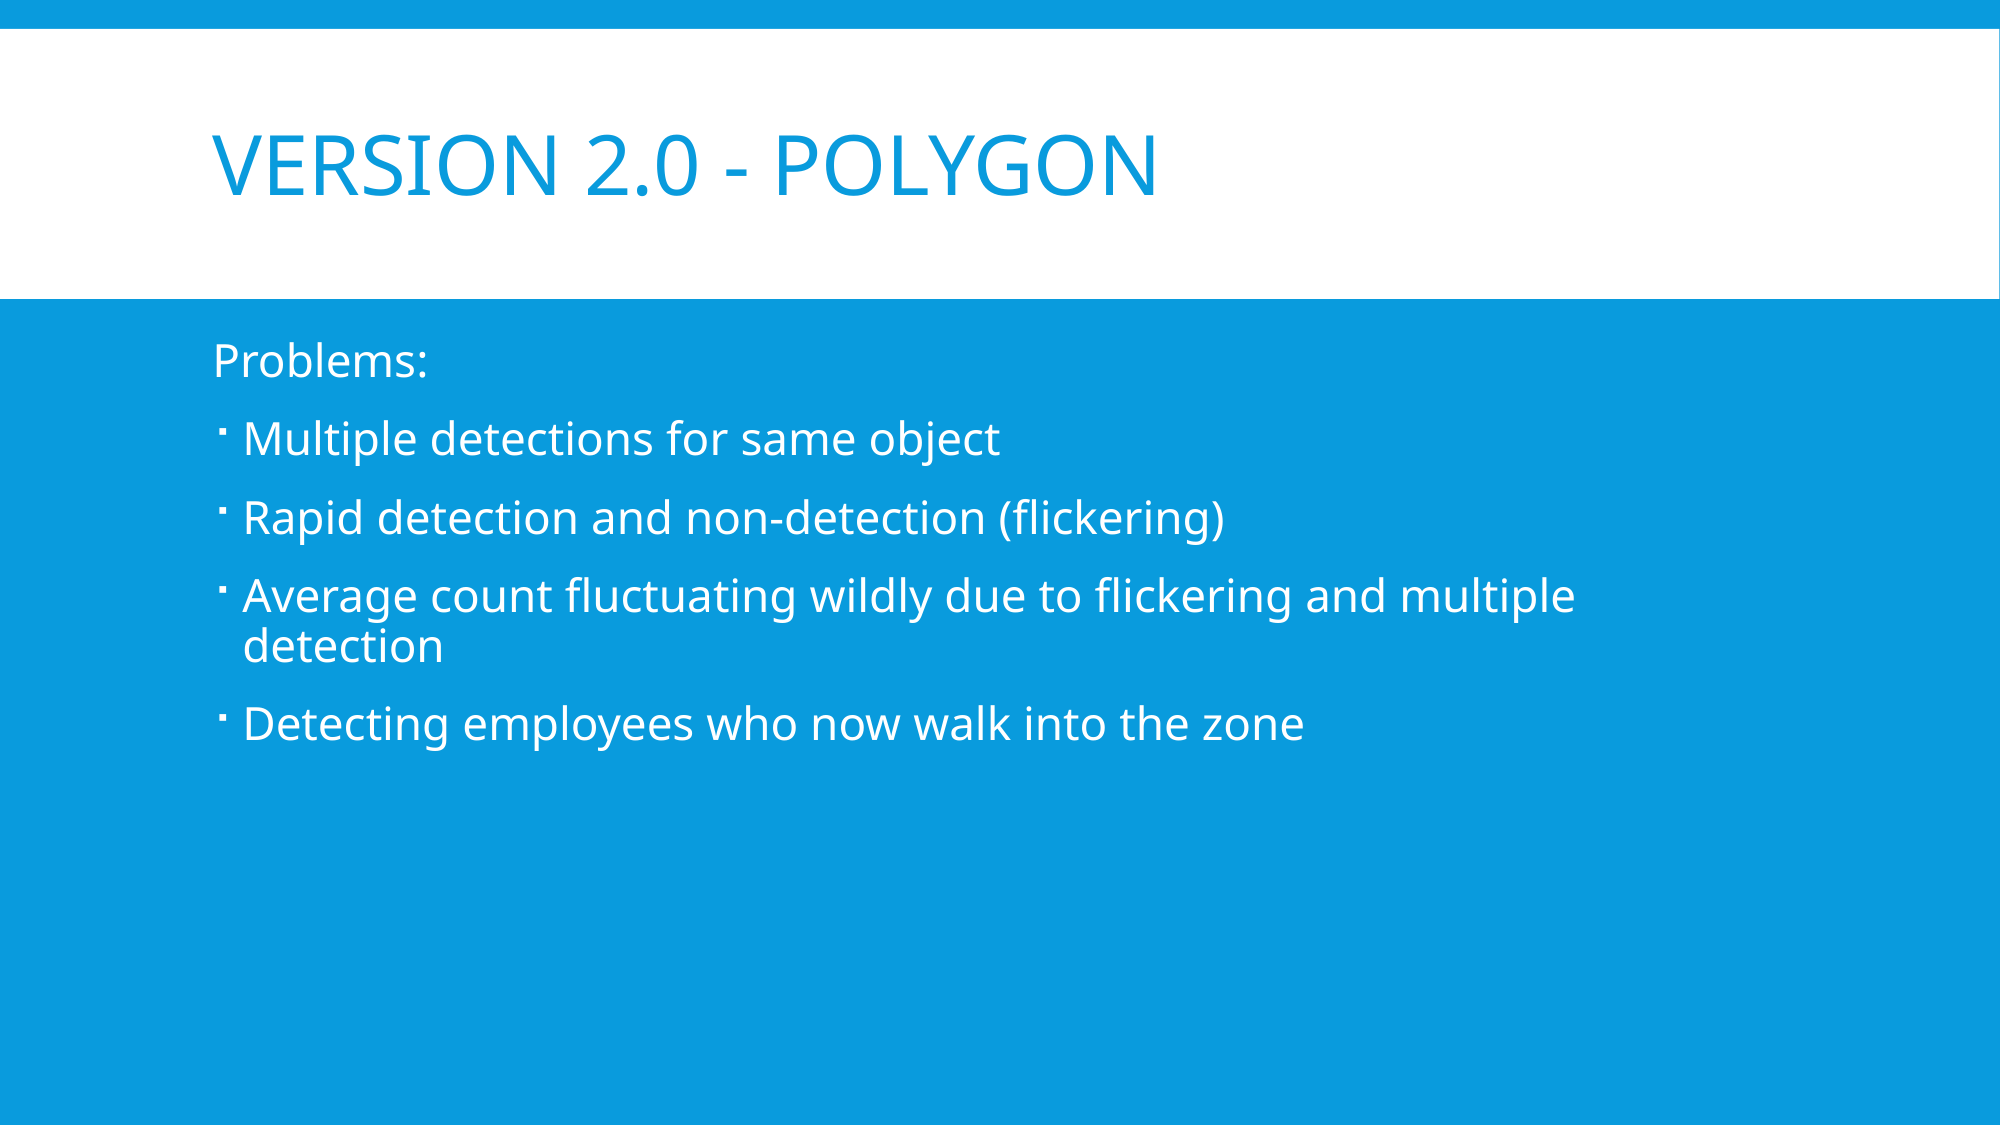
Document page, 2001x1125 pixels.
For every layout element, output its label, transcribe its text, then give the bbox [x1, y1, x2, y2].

list Problems: Multiple detections for same object Rapid detection and non-detection (flickering) Average count fluctuating wildly due to flickering and multiple detection Detecting employees who now walk into the zone [197, 329, 1803, 1020]
title Version 2.0 - polygon [197, 46, 1803, 295]
